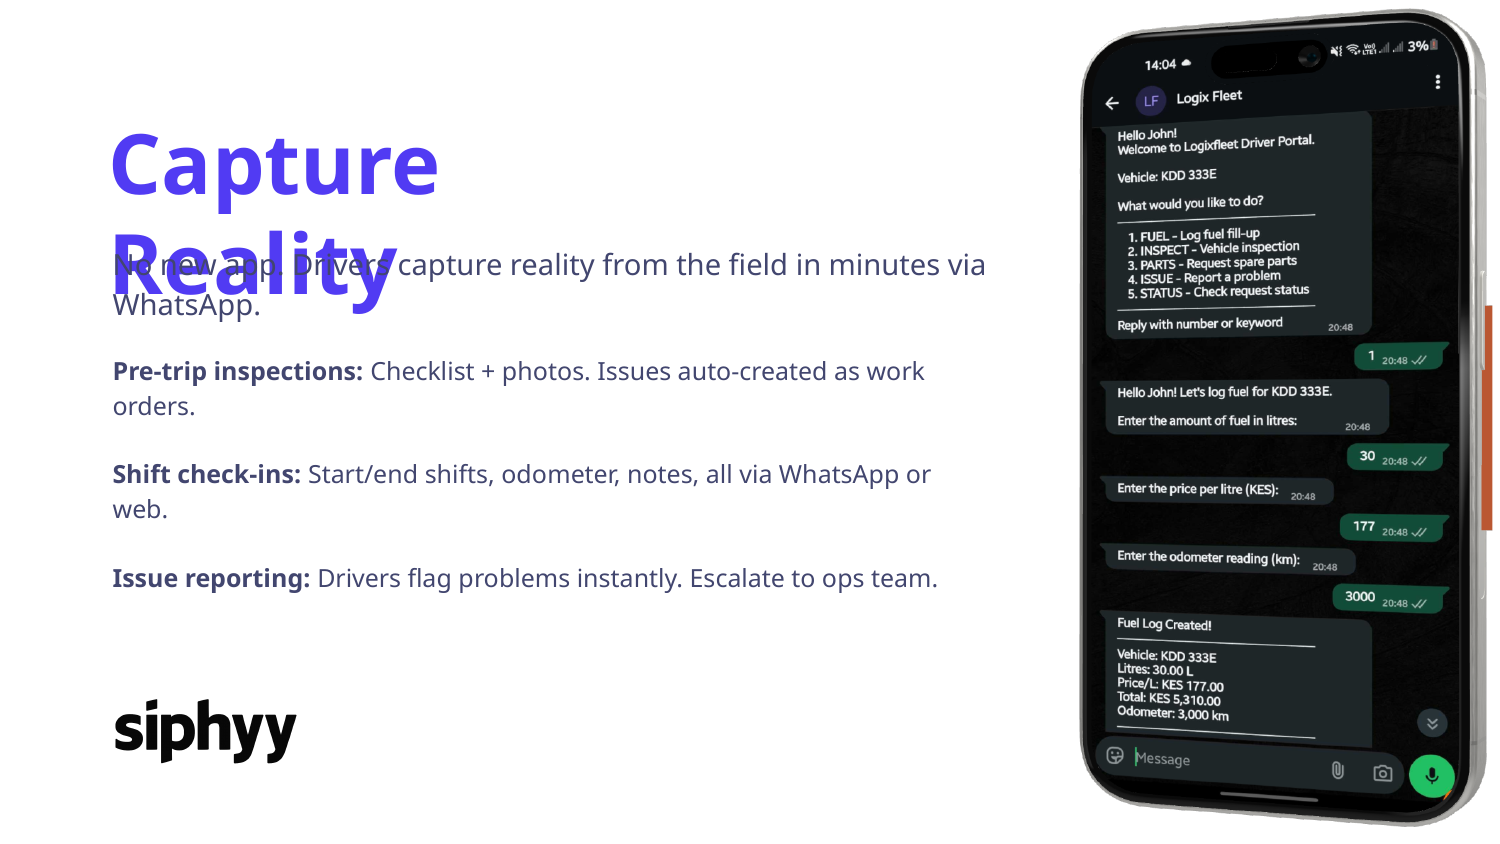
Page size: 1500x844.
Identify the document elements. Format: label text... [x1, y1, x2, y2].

picture [110, 696, 298, 766]
text_box Pre-trip inspections: Checklist + photos. Issues auto-created as work orders. Shift check-ins: Start/end shifts, odometer, notes, all via WhatsApp or web. Issue reporting: Drivers flag problems instantly. Escalate to ops team. [110, 349, 959, 593]
title Capture Reality [108, 110, 750, 311]
text_box No new app. Drivers capture reality from the field in minutes via WhatsApp. [110, 238, 1059, 322]
picture [1064, 0, 1493, 844]
